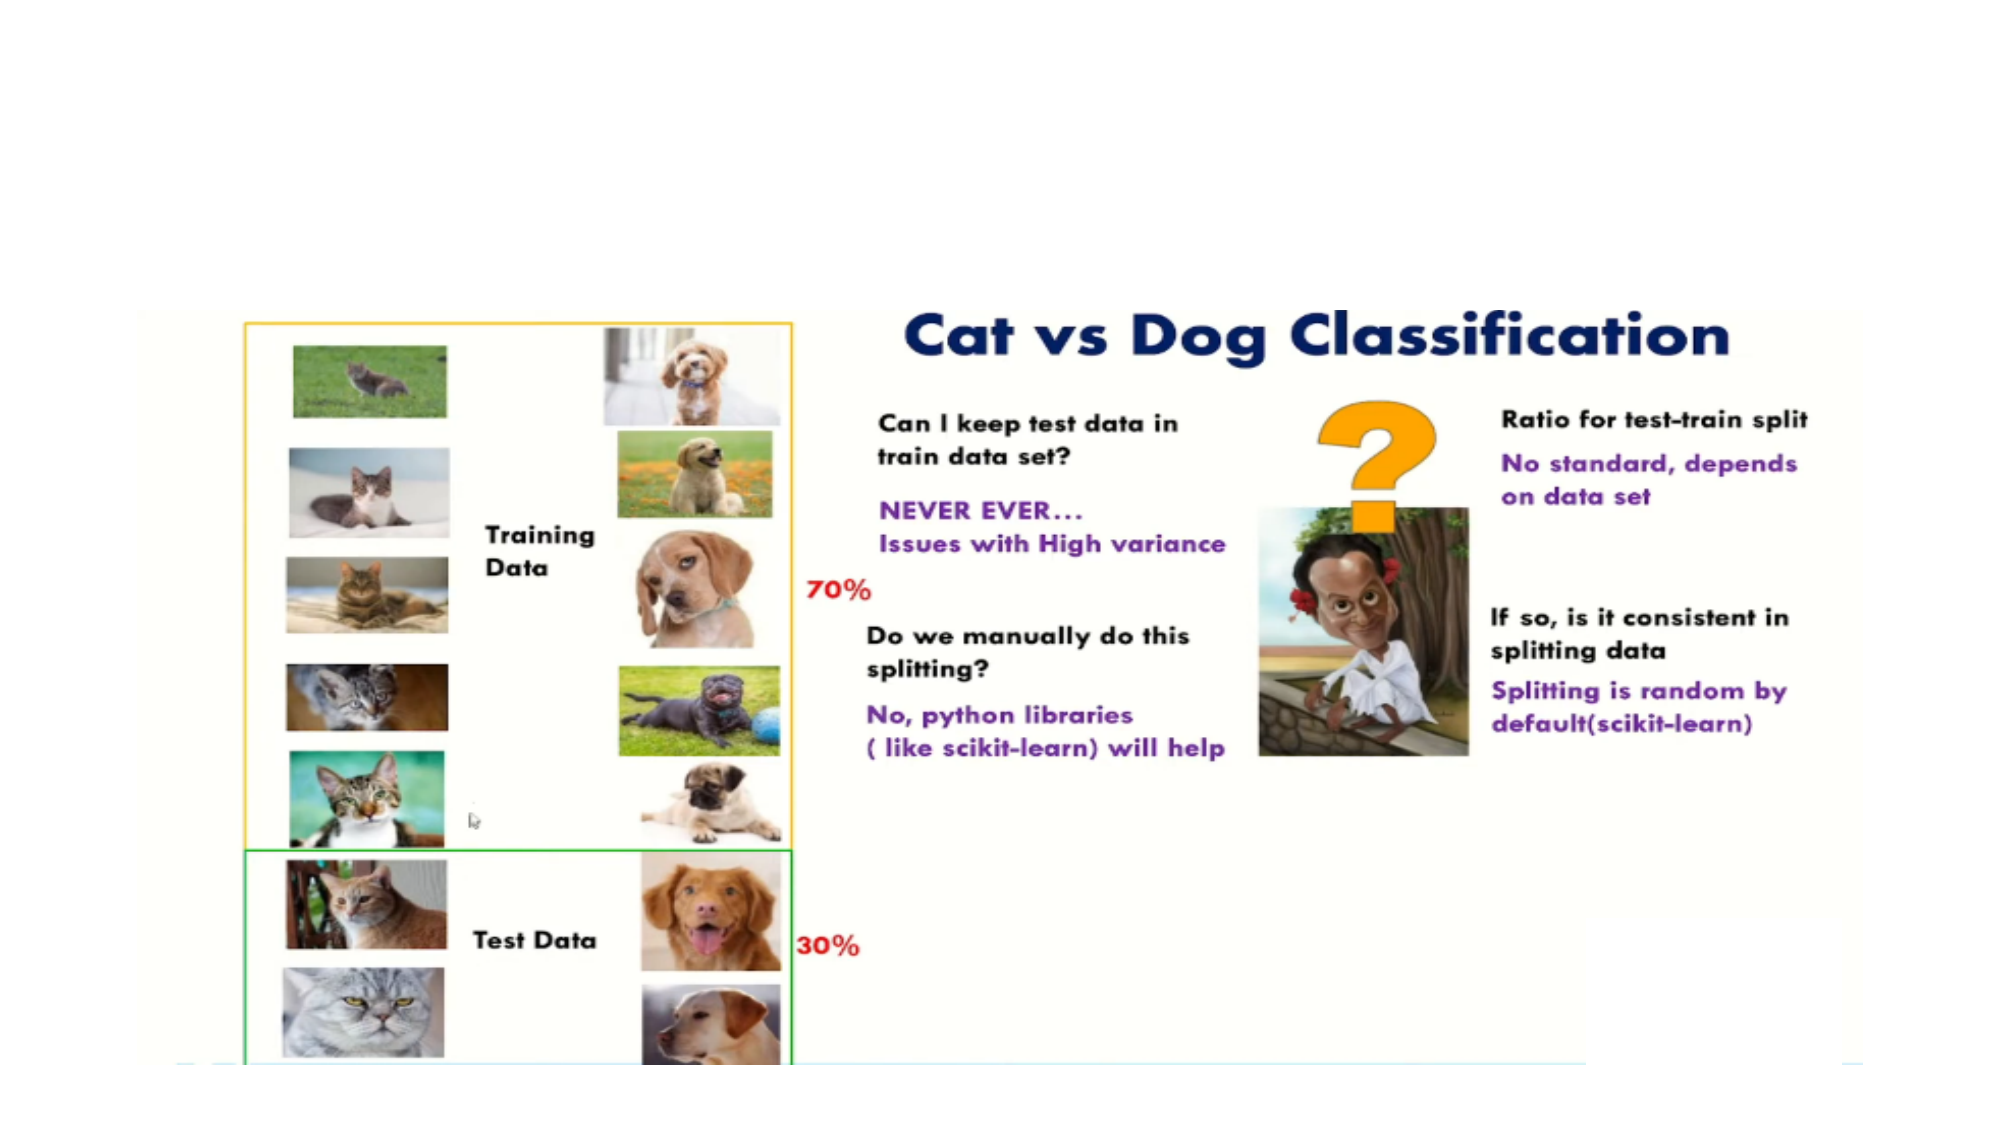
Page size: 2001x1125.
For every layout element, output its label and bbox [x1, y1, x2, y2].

list [137, 310, 1863, 1065]
